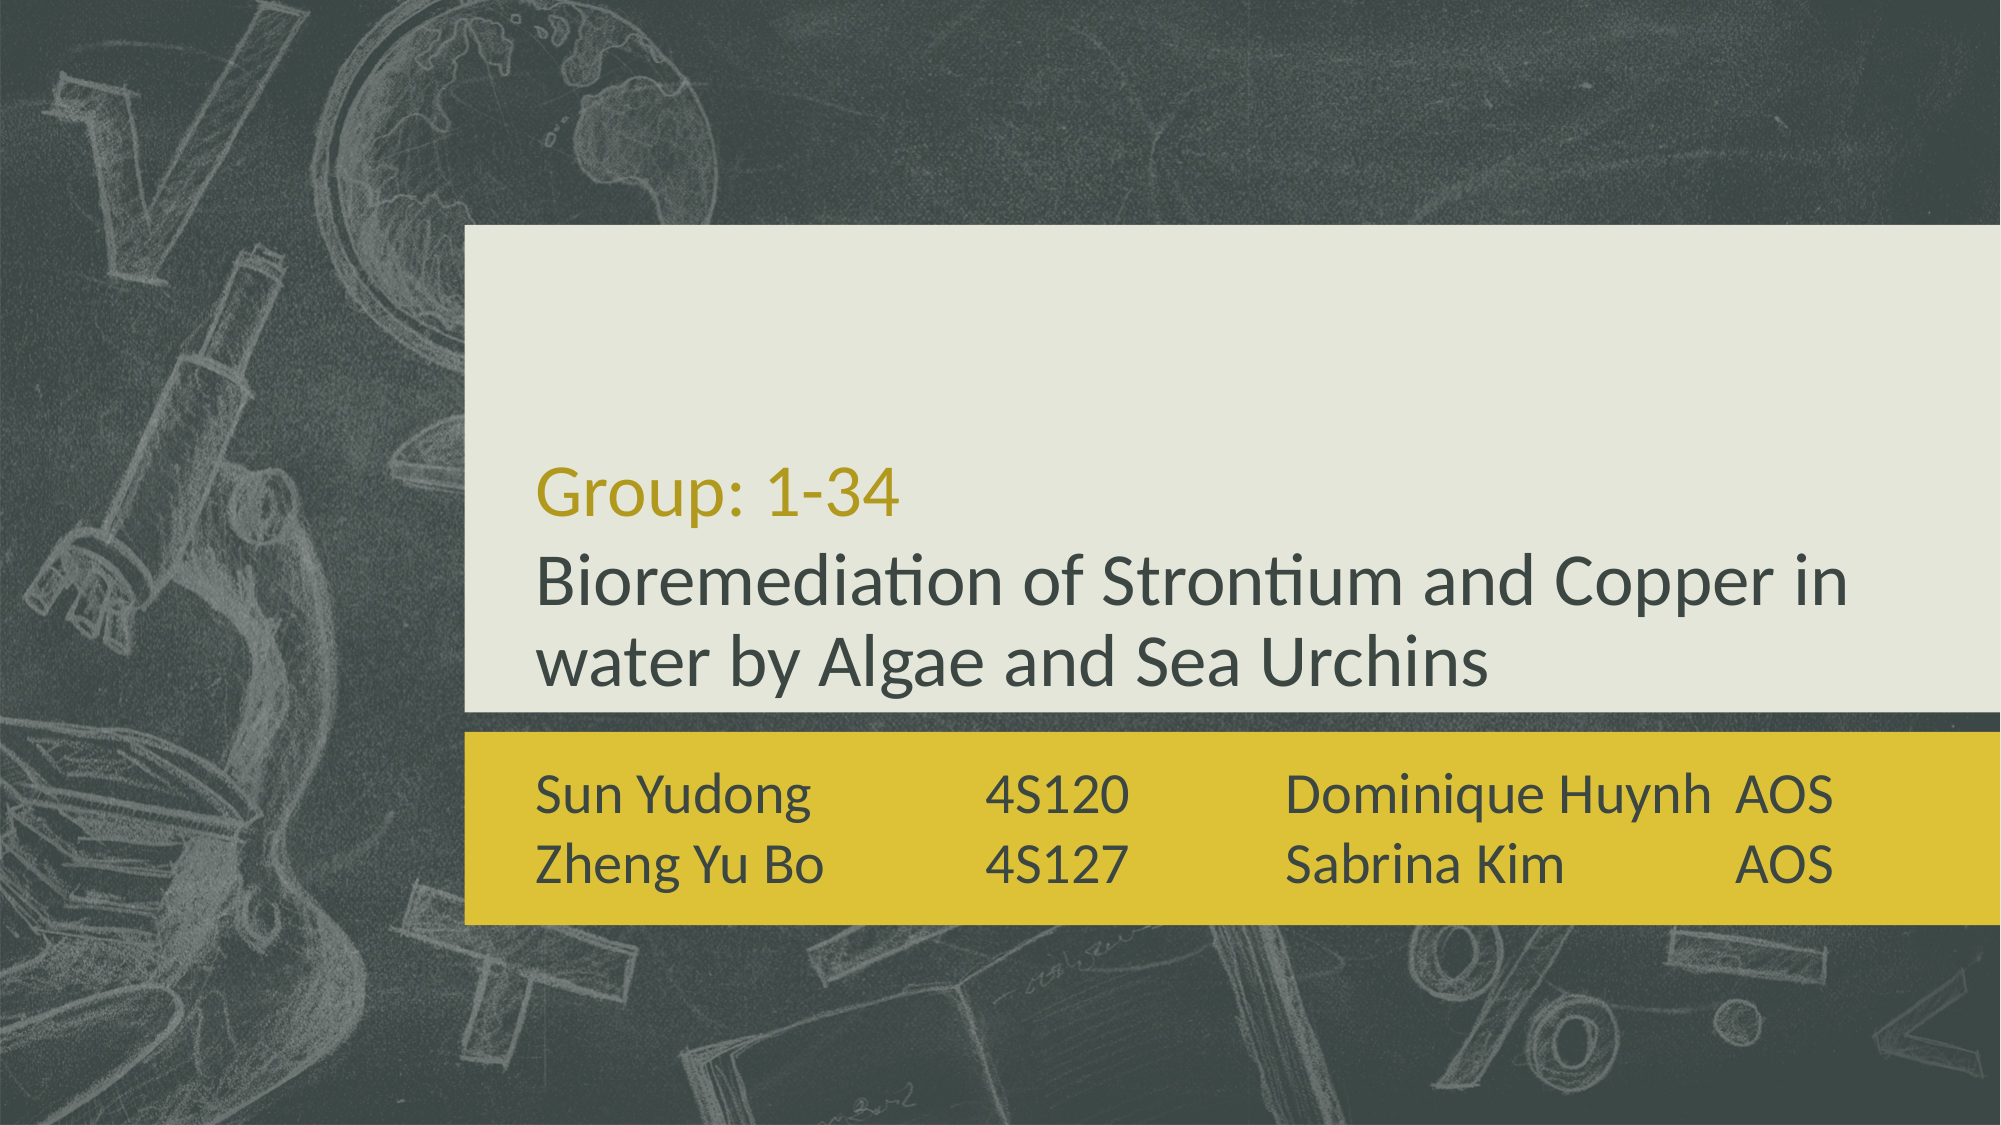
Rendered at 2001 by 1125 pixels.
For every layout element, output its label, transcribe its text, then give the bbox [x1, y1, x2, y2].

title Bioremediation of Strontium and Copper in water by Algae and Sea Urchins [520, 318, 1916, 711]
picture [0, 0, 2001, 1125]
text_box Group: 1-34 [520, 433, 943, 515]
subtitle Sun Yudong 4S120 Dominique Huynh AOS Zheng Yu Bo 4S127 Sabrina Kim AOS [520, 747, 1916, 904]
